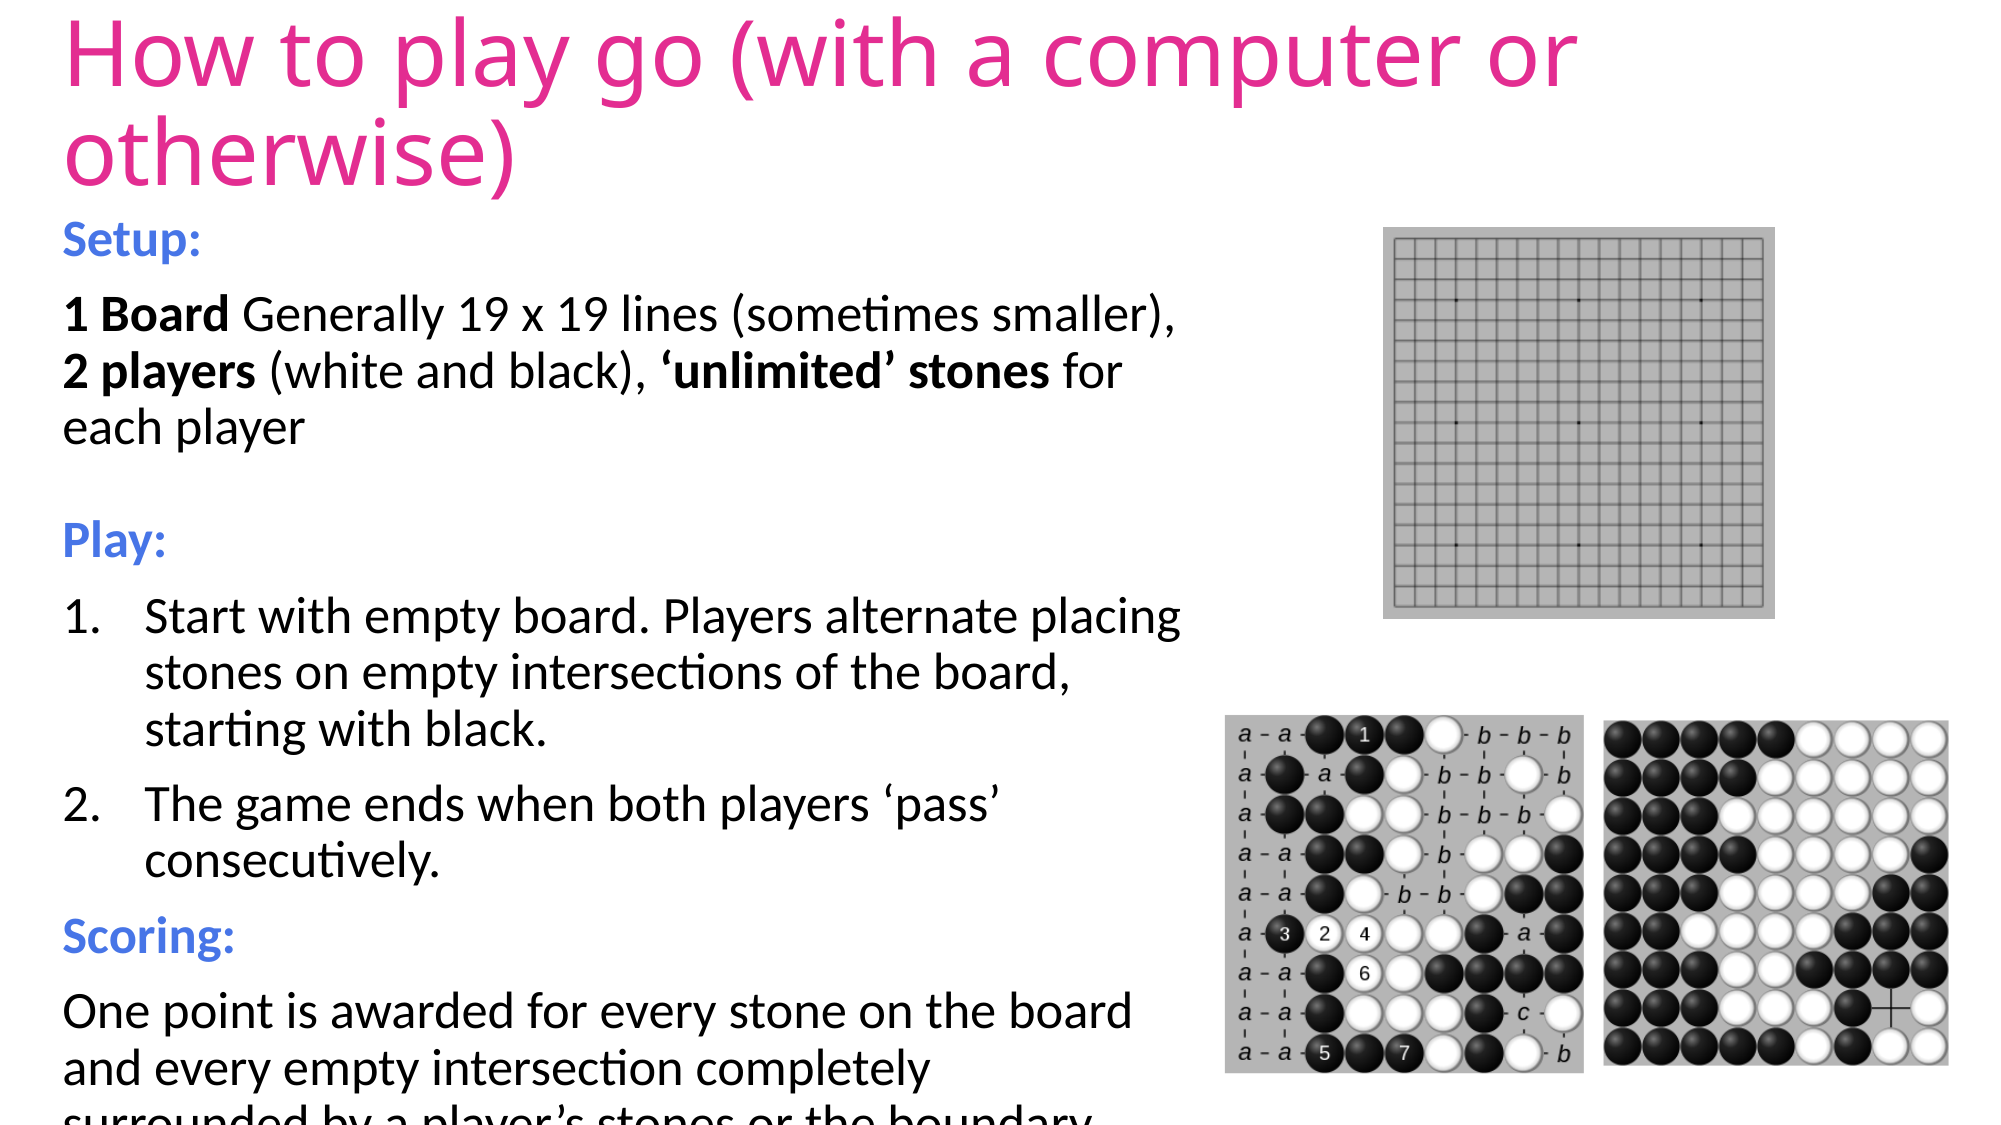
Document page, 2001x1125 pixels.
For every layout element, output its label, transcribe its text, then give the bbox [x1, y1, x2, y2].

text_box Tromp [1775, 380, 1783, 441]
list Setup: 1 Board Generally 19 x 19 lines (sometimes smaller), 2 players (white and black), ‘unlimited’ stones for each player Play: Start with empty board. Players alternate placing stones on empty intersections of the board, starting with black. The game ends when both players ‘pass’ consecutively. Scoring: One point is awarded for every stone on the board and every empty intersection completely surrounded by a player’s stones or the boundary [47, 203, 1197, 1125]
title How to play go (with a computer or otherwise) [47, 32, 1955, 181]
picture [1383, 227, 1775, 619]
picture [1215, 704, 1955, 1081]
